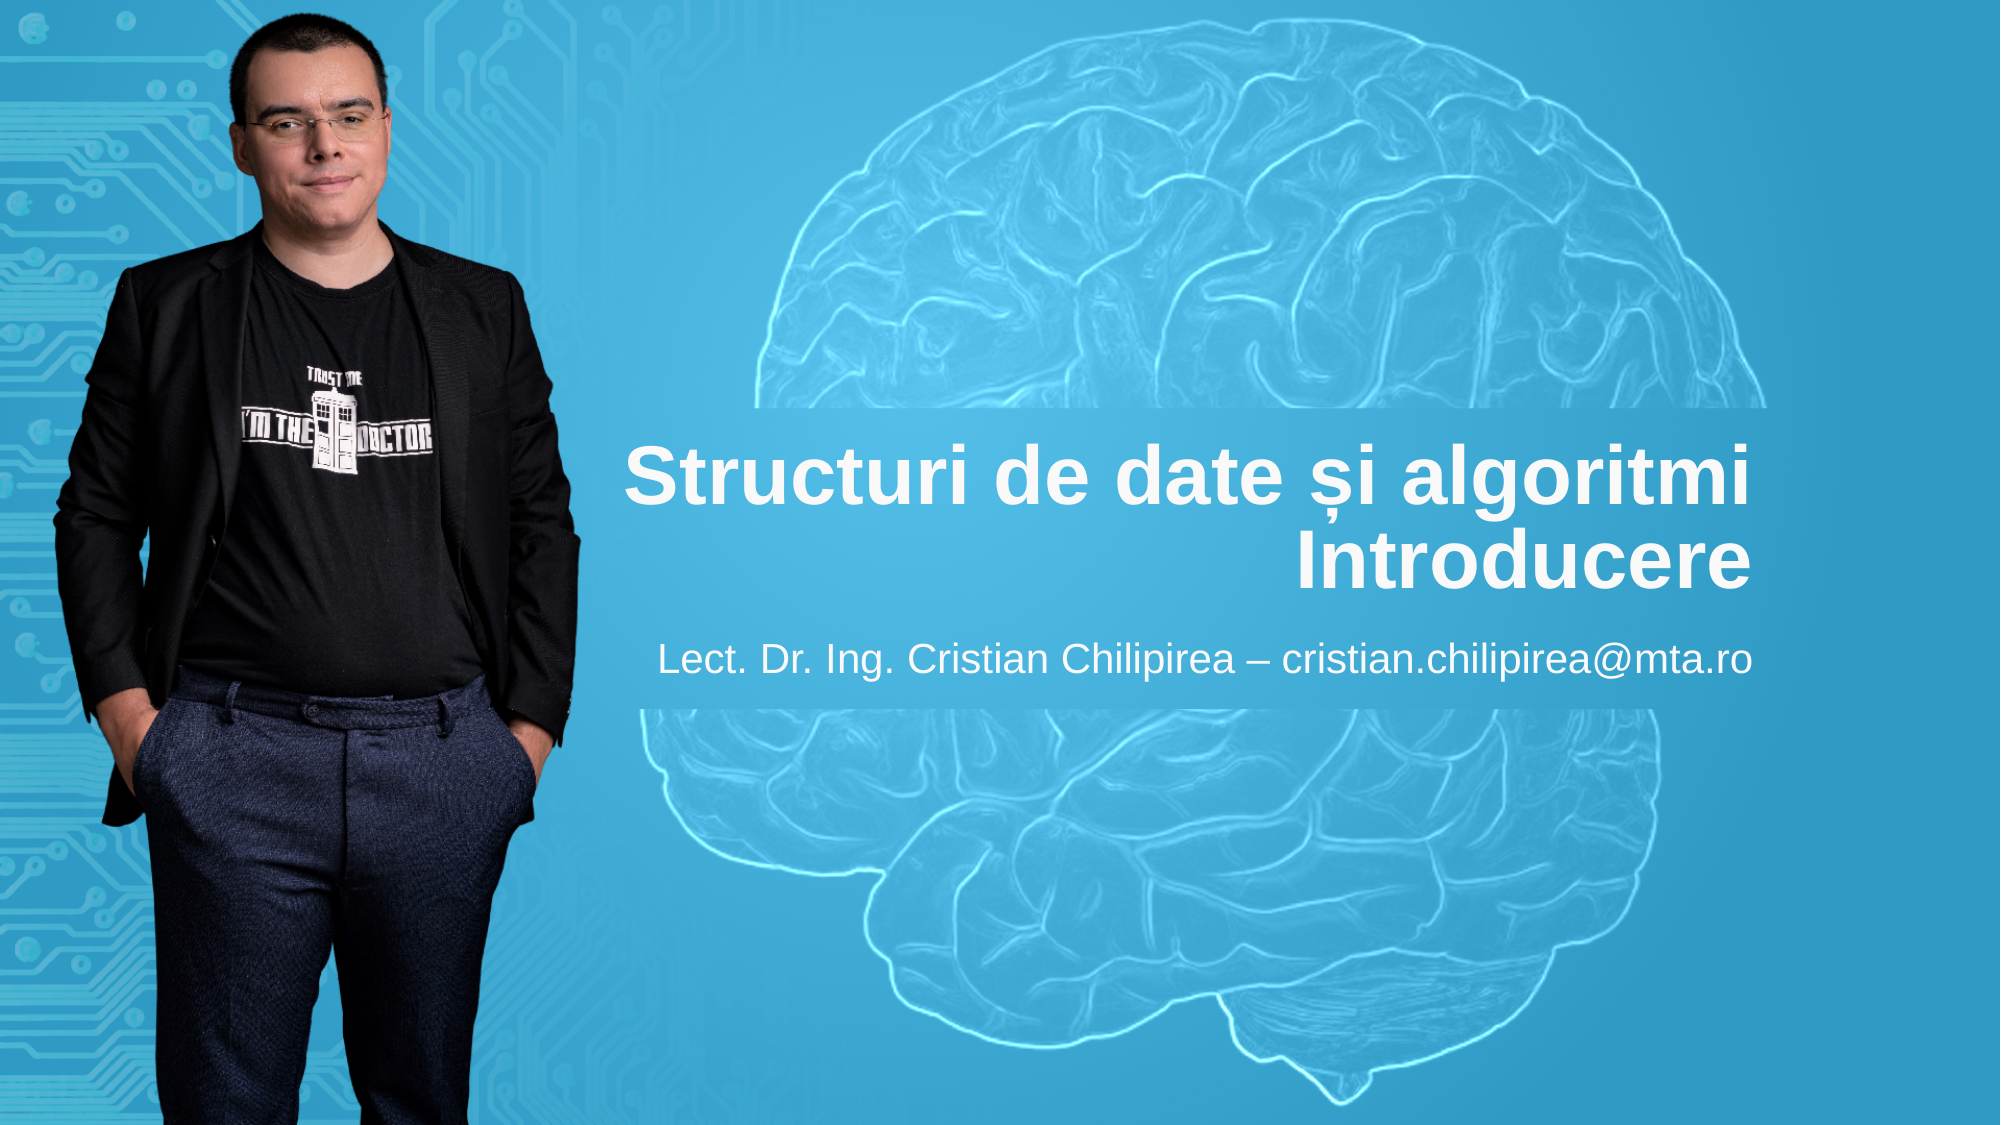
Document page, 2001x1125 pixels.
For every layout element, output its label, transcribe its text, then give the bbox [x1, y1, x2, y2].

subtitle Lect. Dr. Ing. Cristian Chilipirea – cristian.chilipirea@mta.ro [625, 632, 1769, 693]
picture [0, 0, 2000, 1125]
title Structuri de date și algoritmi Introducere [501, 389, 1769, 613]
